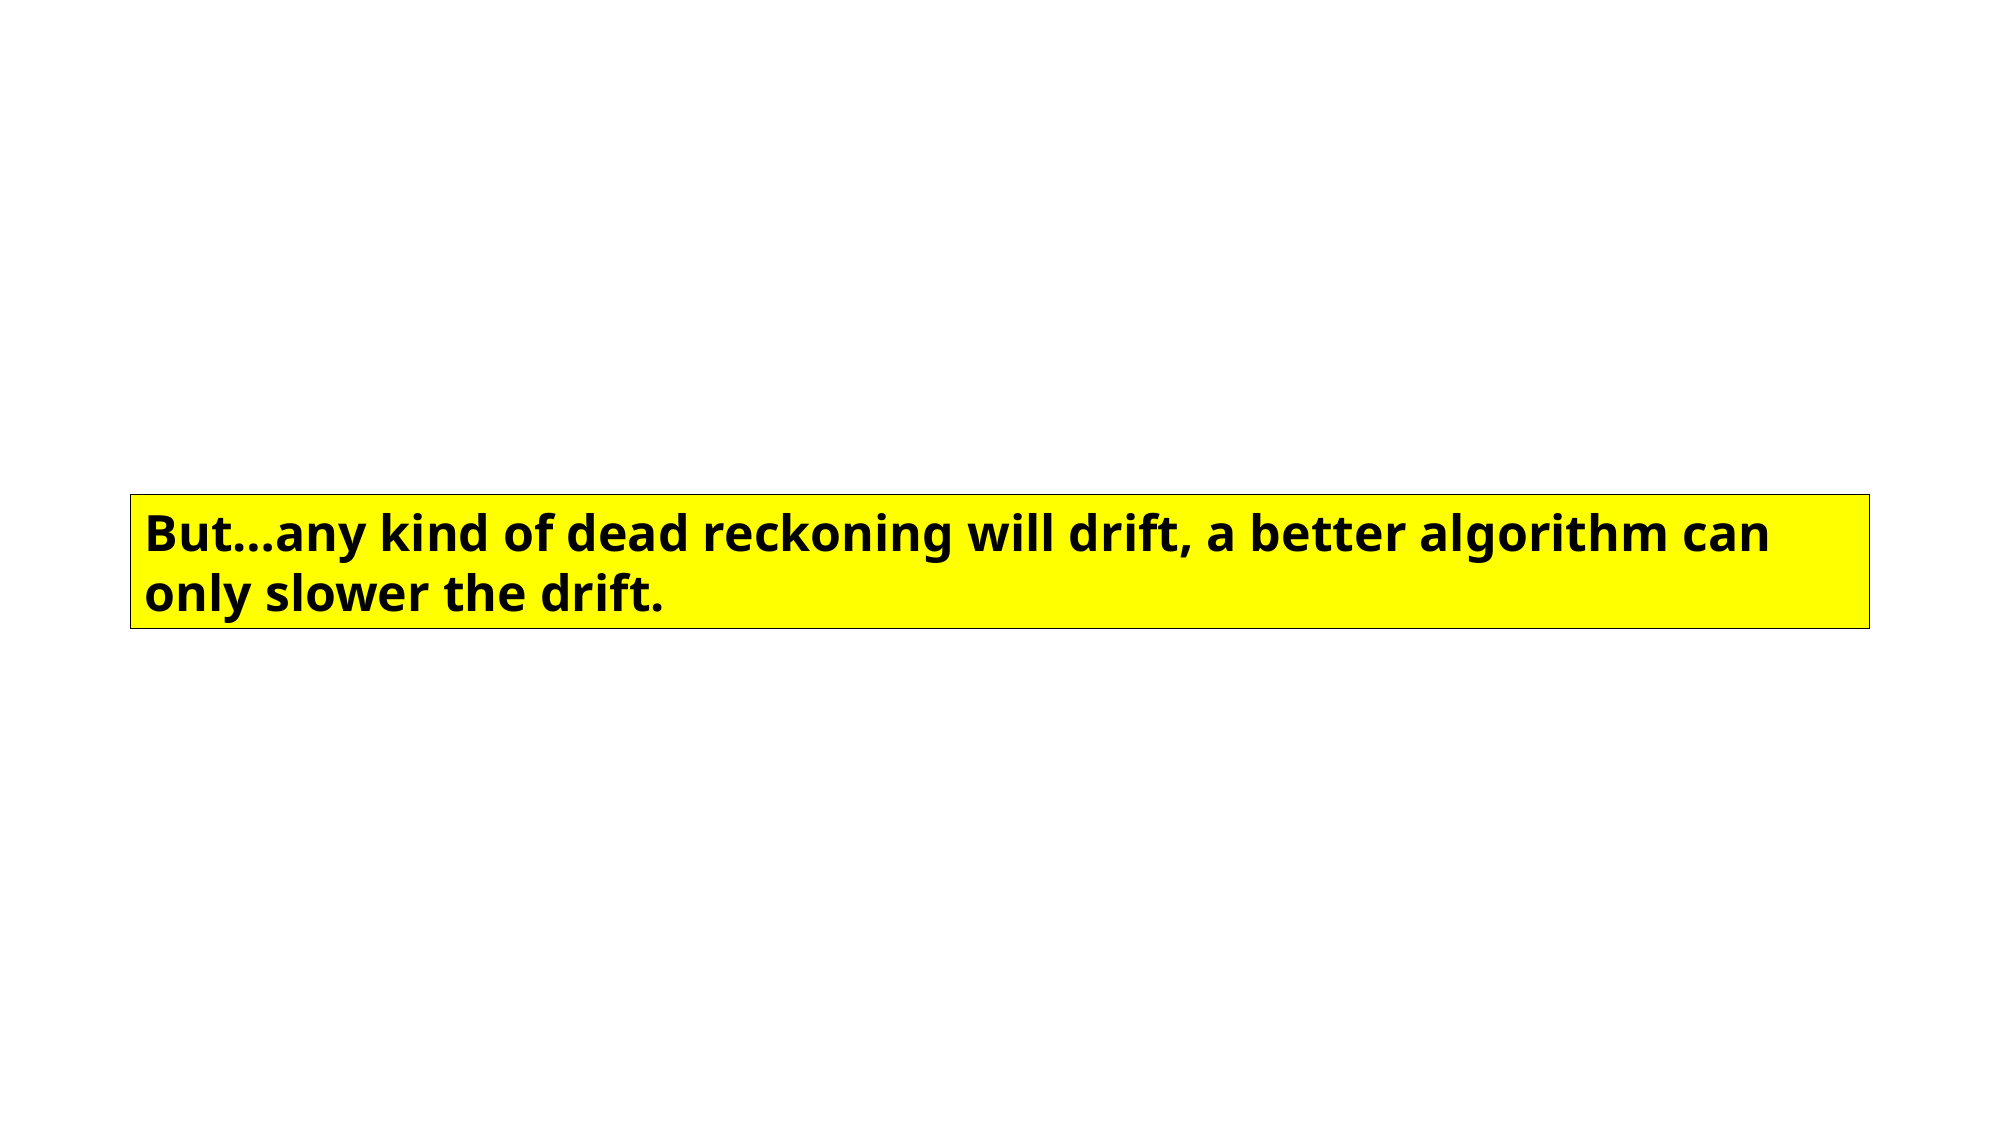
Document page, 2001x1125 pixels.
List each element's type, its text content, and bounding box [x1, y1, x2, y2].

text_box But…any kind of dead reckoning will drift, a better algorithm can only slower the drift. [130, 494, 1870, 629]
